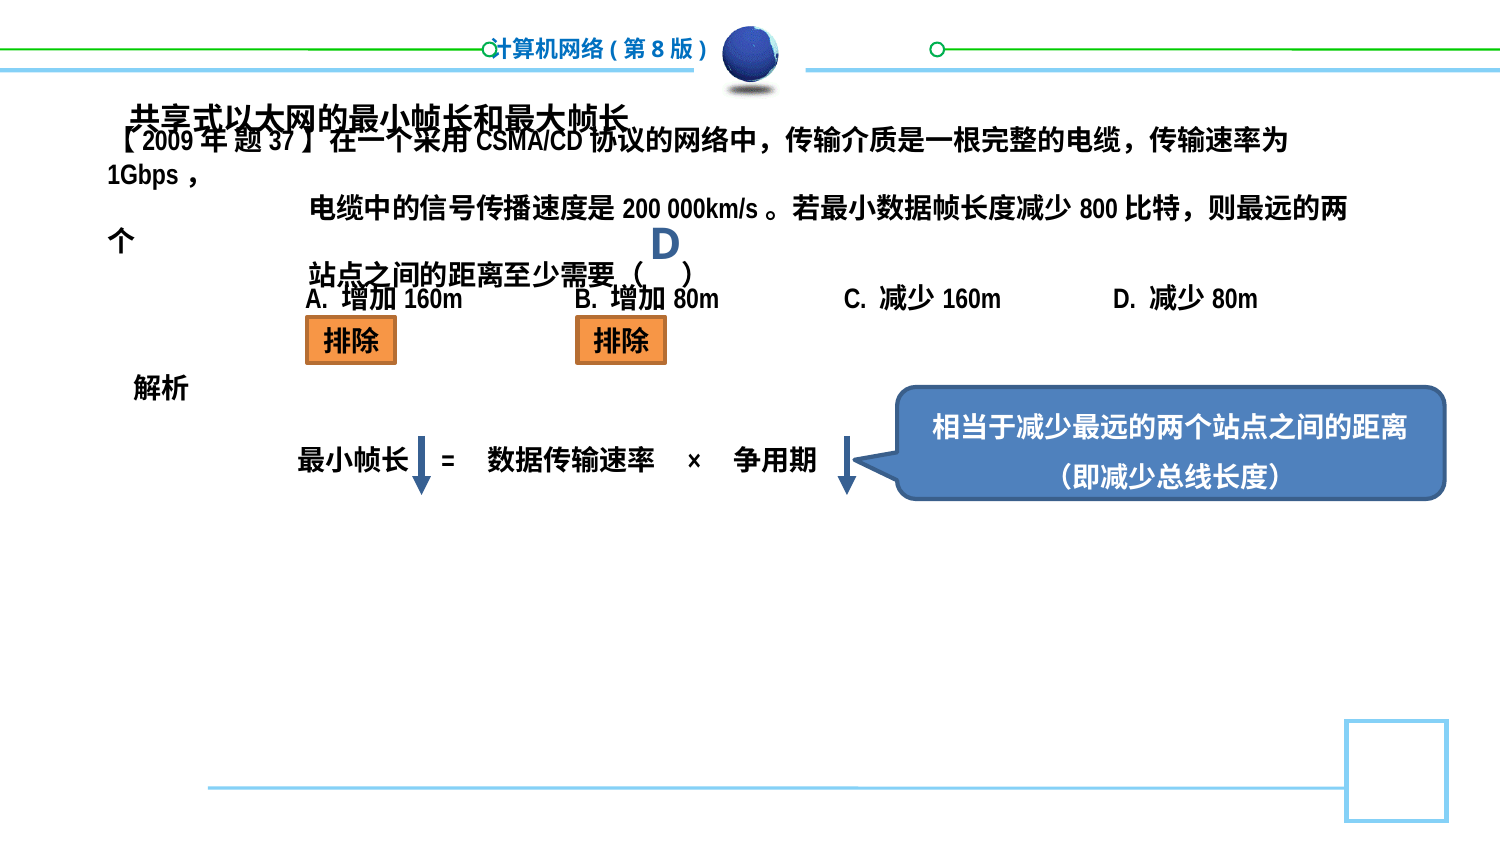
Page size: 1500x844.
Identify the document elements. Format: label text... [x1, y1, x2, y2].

text_box 相当于减少最远的两个站点之间的距离 （即减少总线长度） [852, 384, 1447, 502]
text_box 排除 [305, 328, 397, 365]
text_box 排除 [575, 328, 667, 365]
picture [720, 24, 780, 92]
text_box 共享式以太网的最小帧长和最大帧长 [114, 92, 800, 145]
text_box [96, 150, 1372, 321]
text_box 解析 [122, 363, 212, 411]
